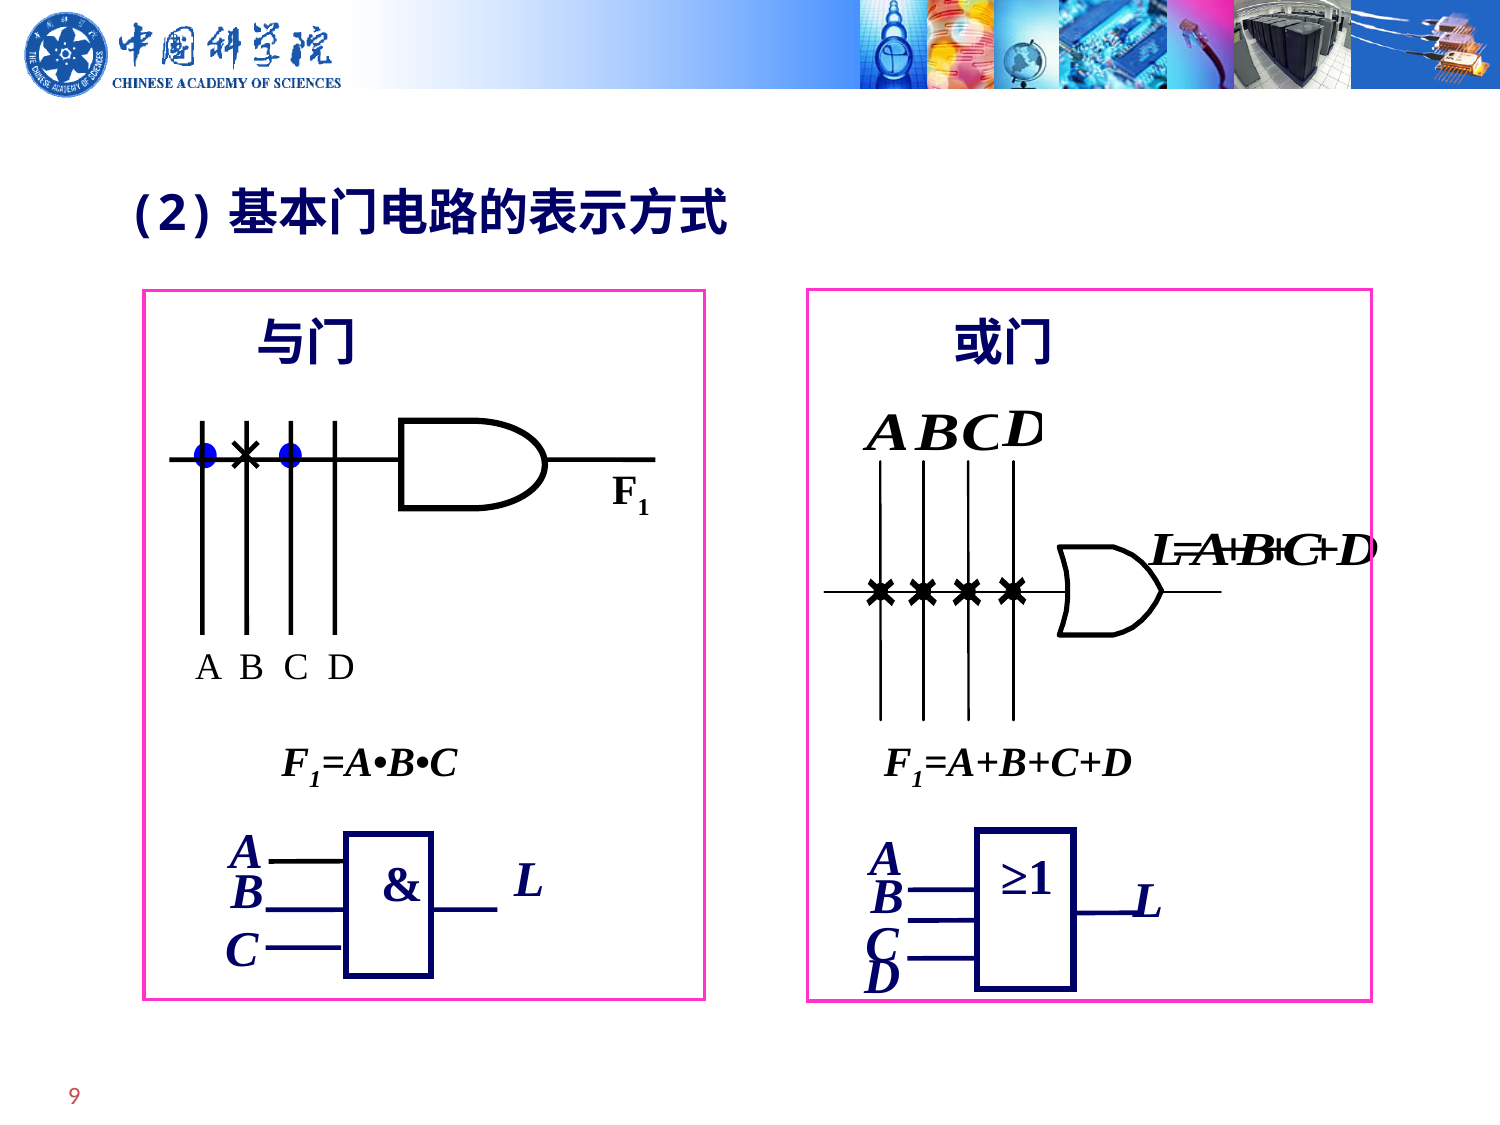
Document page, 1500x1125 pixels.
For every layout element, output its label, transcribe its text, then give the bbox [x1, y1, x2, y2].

picture [23, 10, 349, 102]
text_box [52, 290, 705, 1000]
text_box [808, 290, 1370, 1000]
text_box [1374, 396, 1378, 728]
text_box (2)基本门电路的表示方式 [112, 172, 802, 248]
picture [860, 0, 1500, 89]
